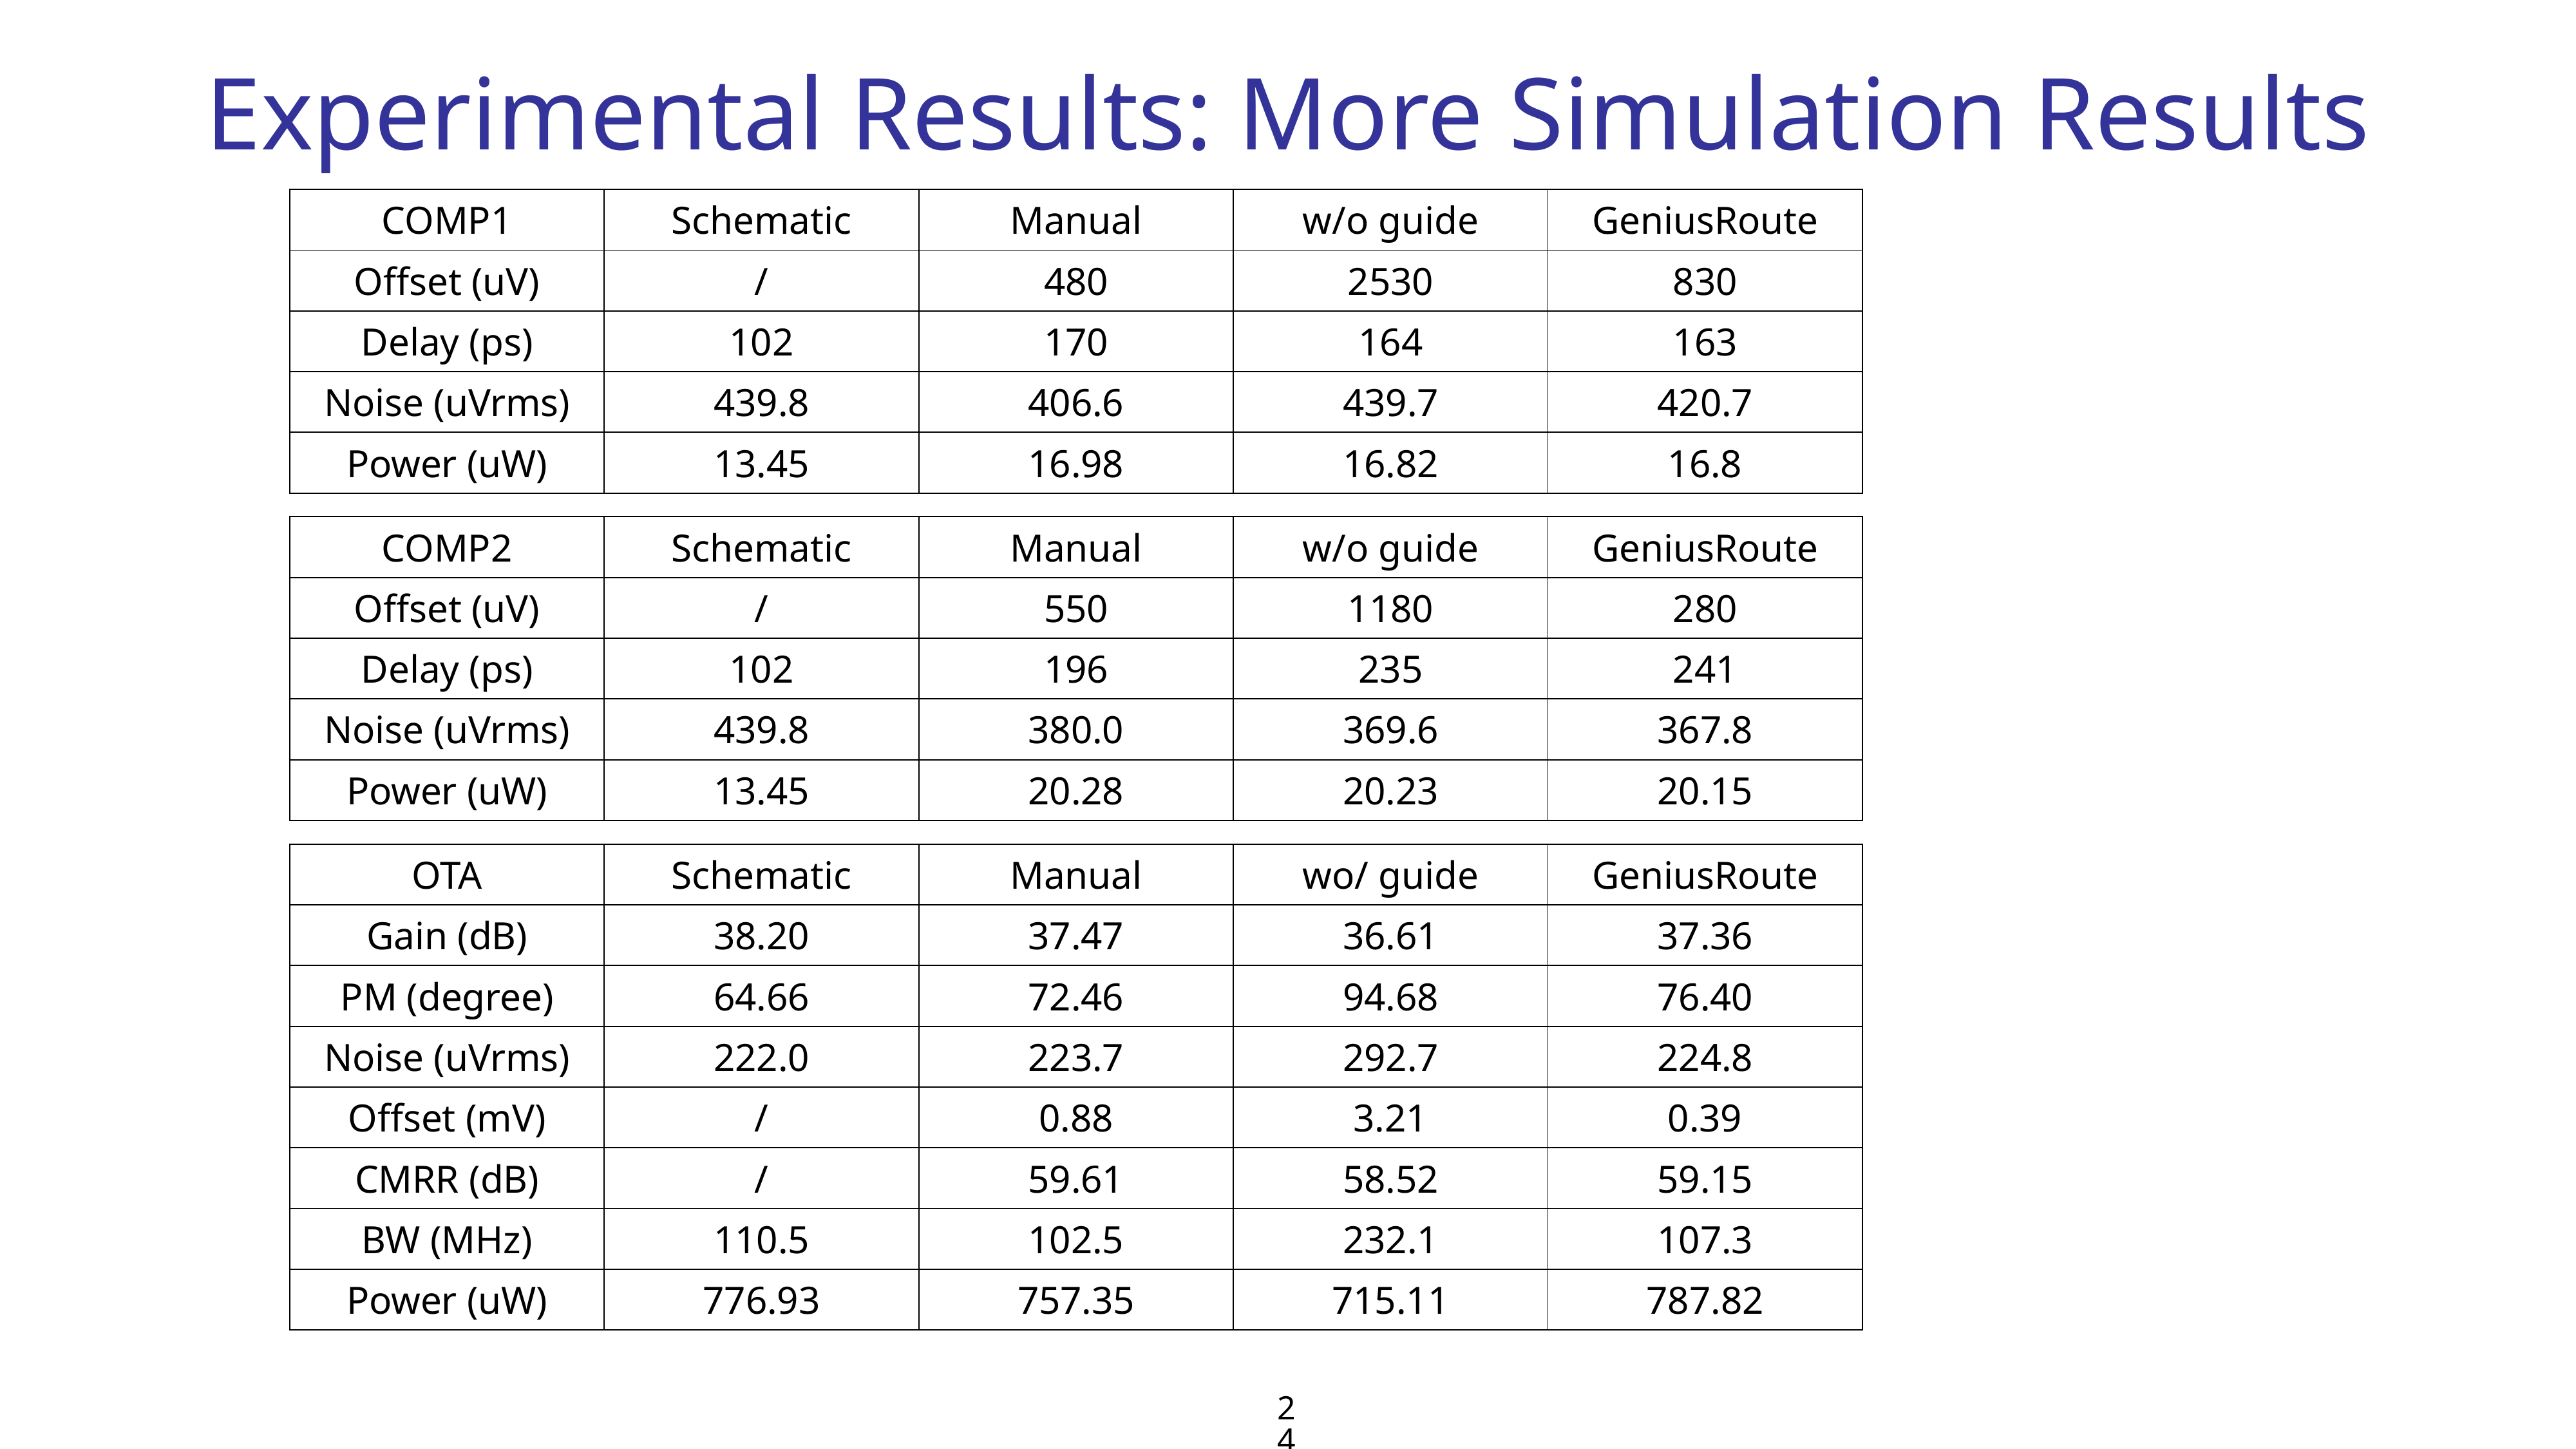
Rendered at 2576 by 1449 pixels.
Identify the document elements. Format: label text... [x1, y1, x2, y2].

table_cell Delay (ps) [290, 312, 603, 371]
table_cell 367.8 [1548, 699, 1862, 759]
table_cell 72.46 [920, 966, 1233, 1026]
table_cell 1180 [1234, 578, 1548, 638]
table_cell 715.11 [1234, 1270, 1548, 1329]
table_cell 280 [1548, 578, 1862, 638]
table_cell Gain (dB) [290, 905, 603, 965]
table_cell 235 [1234, 639, 1548, 698]
table_cell 170 [920, 312, 1233, 371]
table_header wo/ guide [1234, 845, 1548, 904]
table_cell Offset (uV) [290, 251, 603, 310]
title Experimental Results: More Simulation Results [178, 34, 2398, 186]
table_cell 37.36 [1548, 905, 1862, 965]
table_header Schematic [605, 845, 918, 904]
table_cell 757.35 [920, 1270, 1233, 1329]
table_cell 550 [920, 578, 1233, 638]
table_cell / [605, 251, 918, 310]
table_cell 110.5 [605, 1209, 918, 1269]
table_header COMP1 [290, 190, 603, 250]
table_cell Delay (ps) [290, 639, 603, 698]
table_header GeniusRoute [1548, 845, 1862, 904]
table_cell Noise (uVrms) [290, 699, 603, 759]
table_cell 222.0 [605, 1027, 918, 1086]
table_cell 58.52 [1234, 1148, 1548, 1208]
table_header Manual [920, 517, 1233, 577]
table_cell 36.61 [1234, 905, 1548, 965]
table_cell 76.40 [1548, 966, 1862, 1026]
table_cell 292.7 [1234, 1027, 1548, 1086]
table_cell 439.8 [605, 699, 918, 759]
table_header Manual [920, 190, 1233, 250]
table_cell 13.45 [605, 761, 918, 820]
table_cell 59.15 [1548, 1148, 1862, 1208]
table_cell 107.3 [1548, 1209, 1862, 1269]
table_cell 59.61 [920, 1148, 1233, 1208]
table_header Schematic [605, 517, 918, 577]
table_cell 830 [1548, 251, 1862, 310]
table_cell 2530 [1234, 251, 1548, 310]
table_cell 241 [1548, 639, 1862, 698]
table_cell 102 [605, 639, 918, 698]
slide_number 24 [1272, 1381, 1303, 1431]
table_cell 20.23 [1234, 761, 1548, 820]
table_header GeniusRoute [1548, 190, 1862, 250]
table_cell 38.20 [605, 905, 918, 965]
table_cell 369.6 [1234, 699, 1548, 759]
table_cell 16.8 [1548, 433, 1862, 493]
table_cell 232.1 [1234, 1209, 1548, 1269]
table_cell / [605, 1088, 918, 1147]
table_cell 37.47 [920, 905, 1233, 965]
table_cell Power (uW) [290, 761, 603, 820]
table_cell 16.98 [920, 433, 1233, 493]
table_cell 0.39 [1548, 1088, 1862, 1147]
table_cell 102 [605, 312, 918, 371]
table_cell 20.15 [1548, 761, 1862, 820]
table_cell 163 [1548, 312, 1862, 371]
table_cell Noise (uVrms) [290, 1027, 603, 1086]
table_header Manual [920, 845, 1233, 904]
table_cell 13.45 [605, 433, 918, 493]
table_cell Offset (uV) [290, 578, 603, 638]
table_cell 439.8 [605, 372, 918, 431]
table_cell 0.88 [920, 1088, 1233, 1147]
table_cell CMRR (dB) [290, 1148, 603, 1208]
table_cell 3.21 [1234, 1088, 1548, 1147]
table_header COMP2 [290, 517, 603, 577]
table_cell 20.28 [920, 761, 1233, 820]
table_cell 380.0 [920, 699, 1233, 759]
table_cell 406.6 [920, 372, 1233, 431]
table_header OTA [290, 845, 603, 904]
table_header Schematic [605, 190, 918, 250]
table_cell 16.82 [1234, 433, 1548, 493]
table_cell Power (uW) [290, 433, 603, 493]
table_cell 787.82 [1548, 1270, 1862, 1329]
table_cell 196 [920, 639, 1233, 698]
table_cell 164 [1234, 312, 1548, 371]
table_cell 102.5 [920, 1209, 1233, 1269]
table_header w/o guide [1234, 517, 1548, 577]
table_cell BW (MHz) [290, 1209, 603, 1269]
table_header w/o guide [1234, 190, 1548, 250]
table_header GeniusRoute [1548, 517, 1862, 577]
table_cell / [605, 1148, 918, 1208]
table_cell PM (degree) [290, 966, 603, 1026]
table_cell 420.7 [1548, 372, 1862, 431]
table_cell Noise (uVrms) [290, 372, 603, 431]
table_cell Power (uW) [290, 1270, 603, 1329]
table_cell 64.66 [605, 966, 918, 1026]
table_cell 223.7 [920, 1027, 1233, 1086]
table_cell 776.93 [605, 1270, 918, 1329]
table_cell 224.8 [1548, 1027, 1862, 1086]
table_cell 94.68 [1234, 966, 1548, 1026]
table_cell 480 [920, 251, 1233, 310]
table_cell 439.7 [1234, 372, 1548, 431]
table_cell Offset (mV) [290, 1088, 603, 1147]
table_cell / [605, 578, 918, 638]
